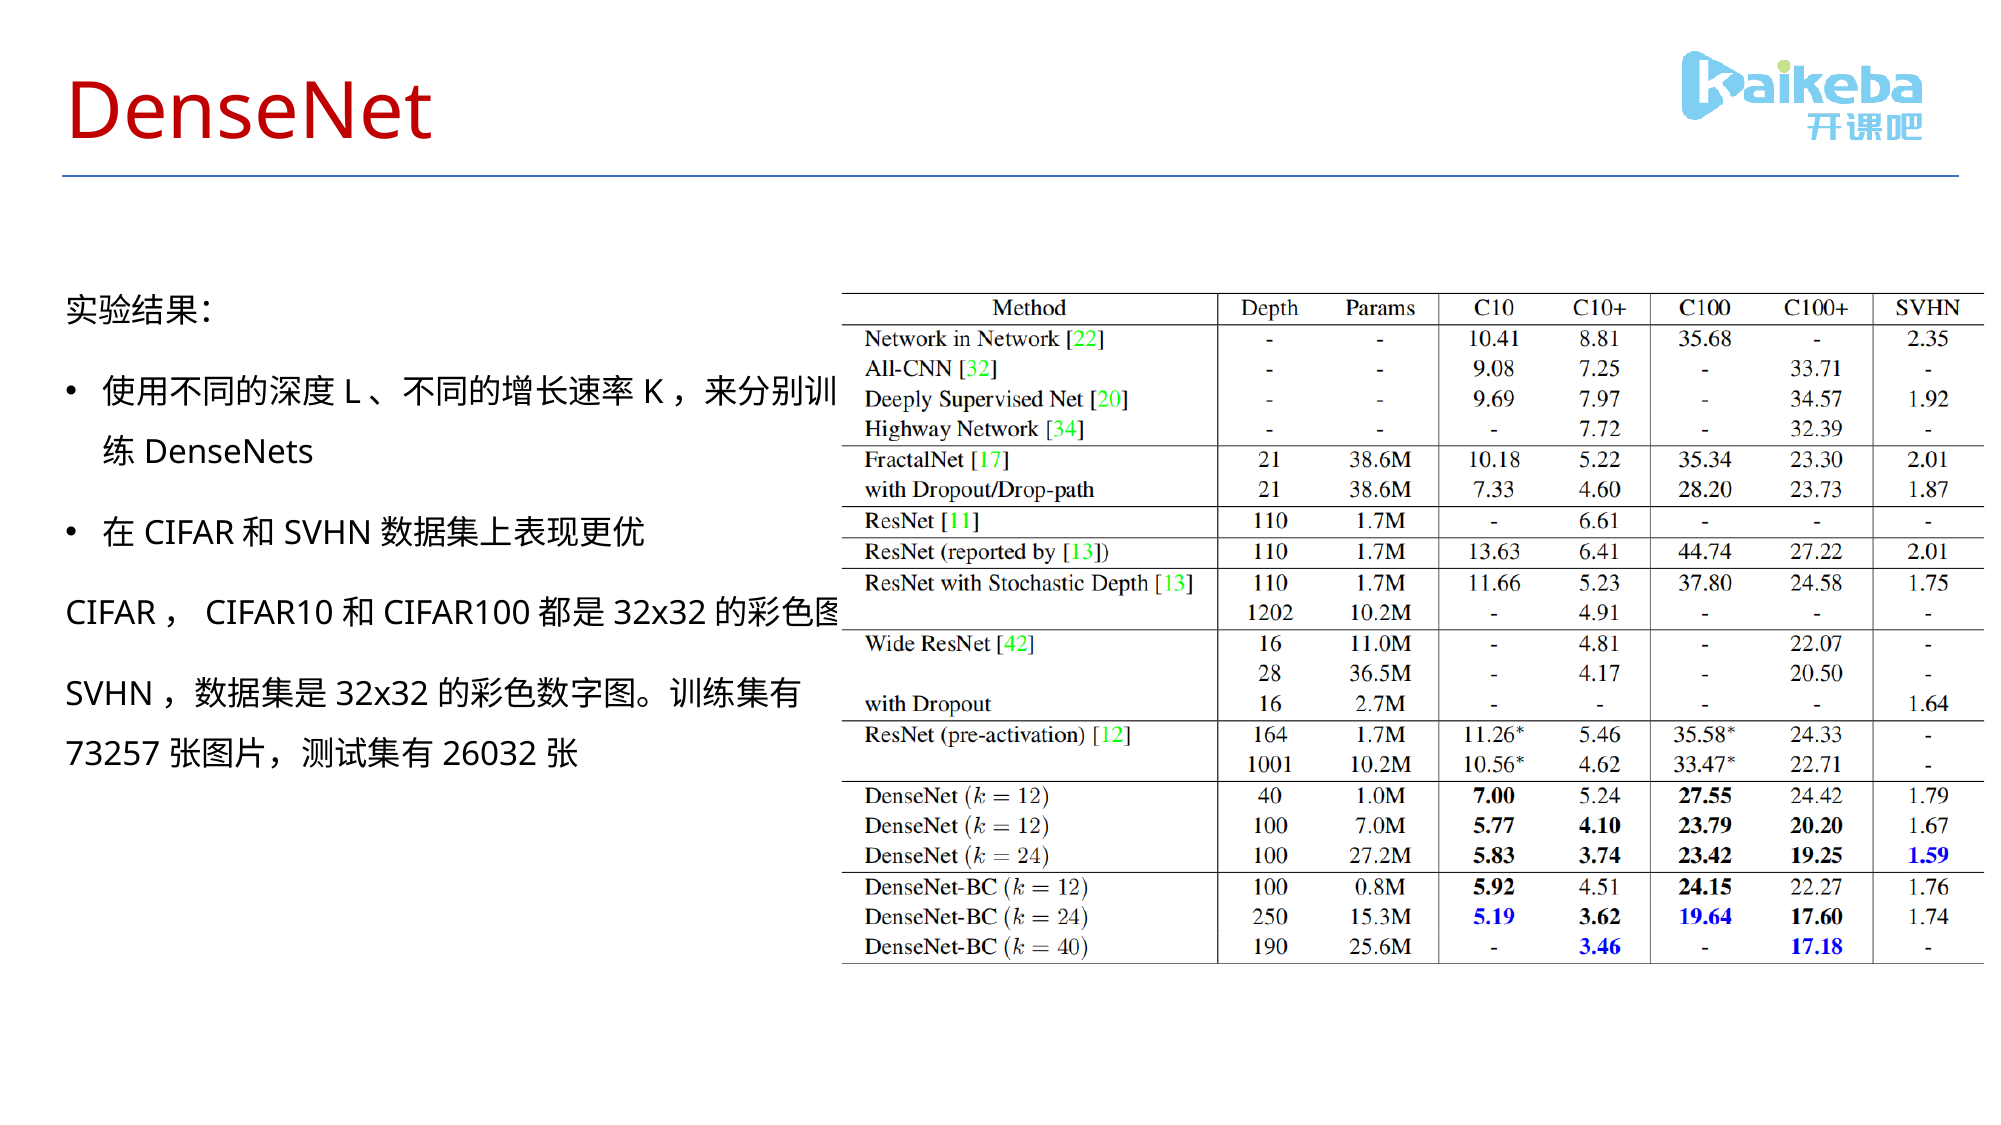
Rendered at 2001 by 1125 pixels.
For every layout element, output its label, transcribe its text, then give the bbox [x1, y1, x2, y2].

title DenseNet [57, 59, 1728, 167]
text_box 实验结果： 使用不同的深度L、不同的增长速率K，来分别训练DenseNets 在CIFAR和SVHN数据集上表现更优 CIFAR，CIFAR10和CIFAR100都是32x32的彩色图 SVHN，数据集是32x32的彩色数字图。训练集有73257张图片，测试集有26032张 [57, 262, 870, 953]
picture [837, 285, 1989, 969]
